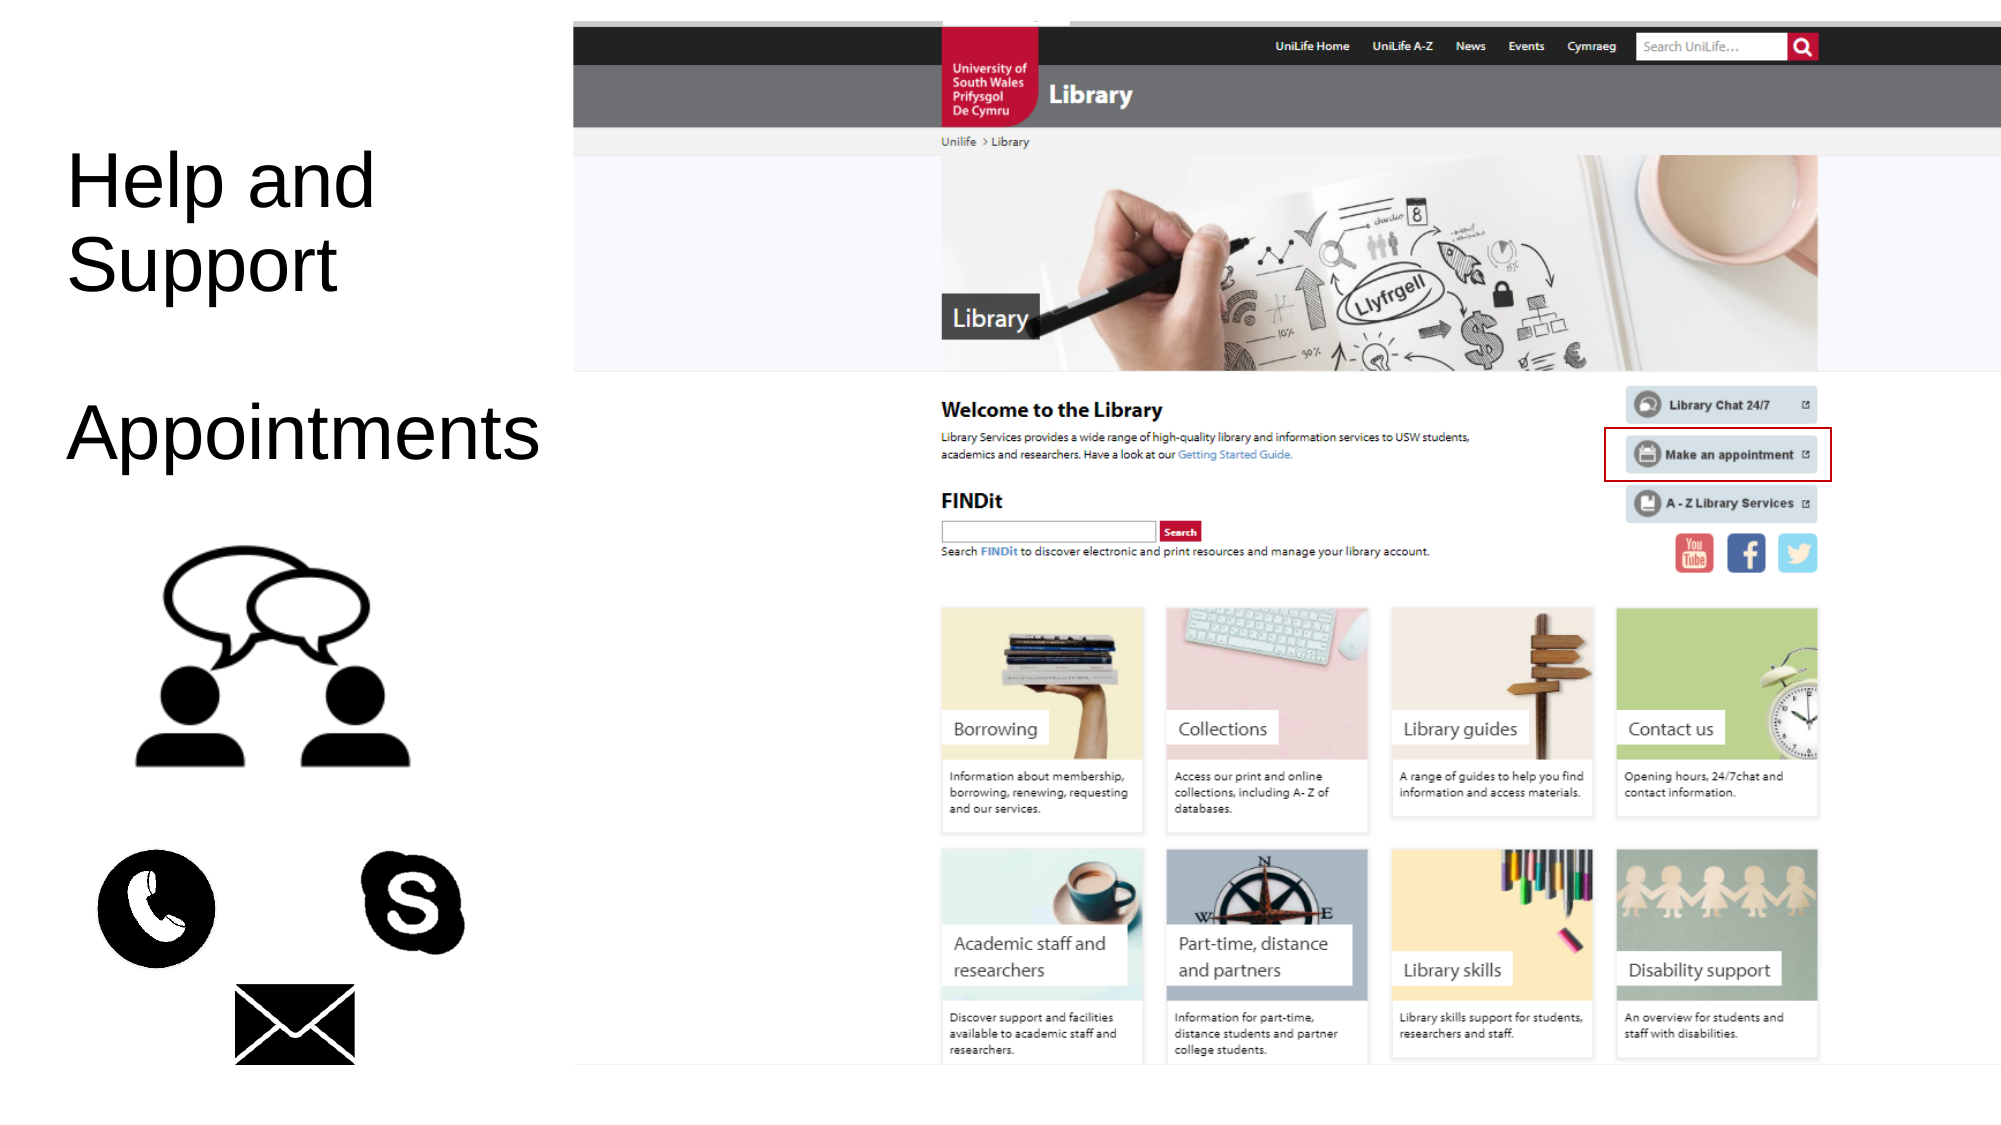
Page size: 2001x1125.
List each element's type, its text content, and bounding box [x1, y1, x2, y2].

picture [111, 497, 495, 1065]
picture [573, 21, 2001, 1065]
title Help and Support Appointments [51, 125, 573, 997]
picture [90, 842, 222, 975]
